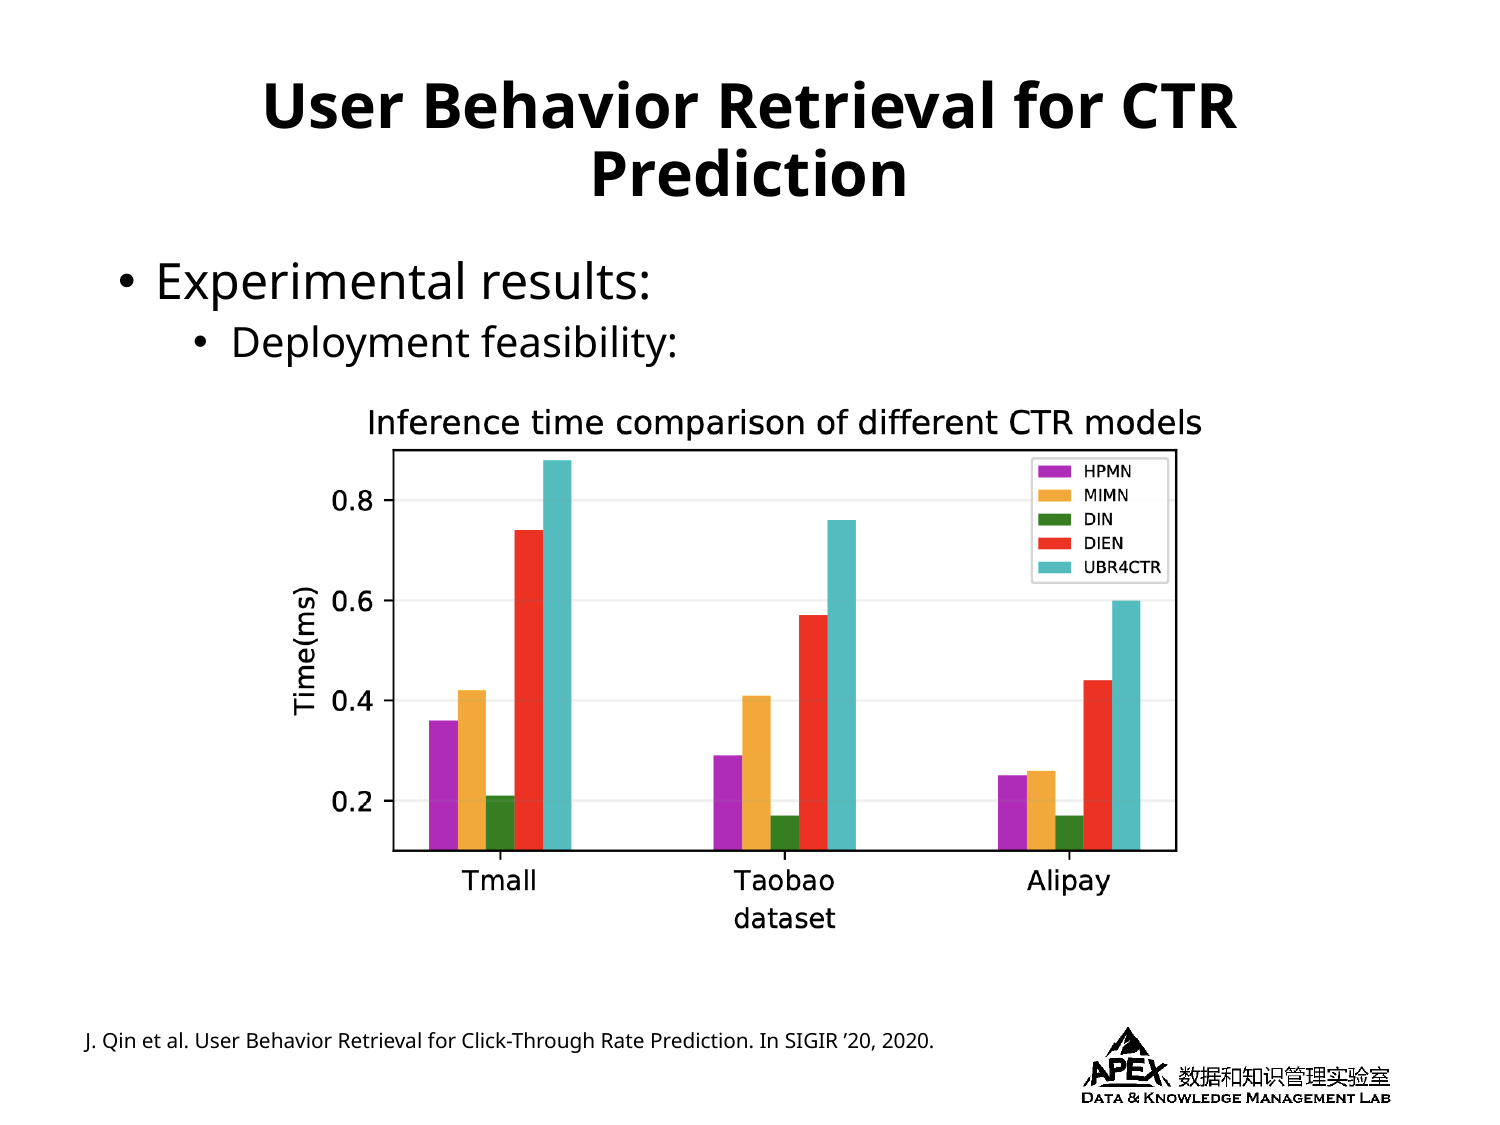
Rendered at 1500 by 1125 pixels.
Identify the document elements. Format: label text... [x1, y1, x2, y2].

picture [1075, 1018, 1397, 1119]
list Experimental results: Deployment feasibility: [103, 249, 1397, 1014]
text_box J. Qin et al. User Behavior Retrieval for Click-Through Rate Prediction. In SIGIR ’20, 2020. [70, 1001, 1007, 1080]
title User Behavior Retrieval for CTR Prediction [103, 59, 1397, 225]
picture [282, 400, 1218, 952]
